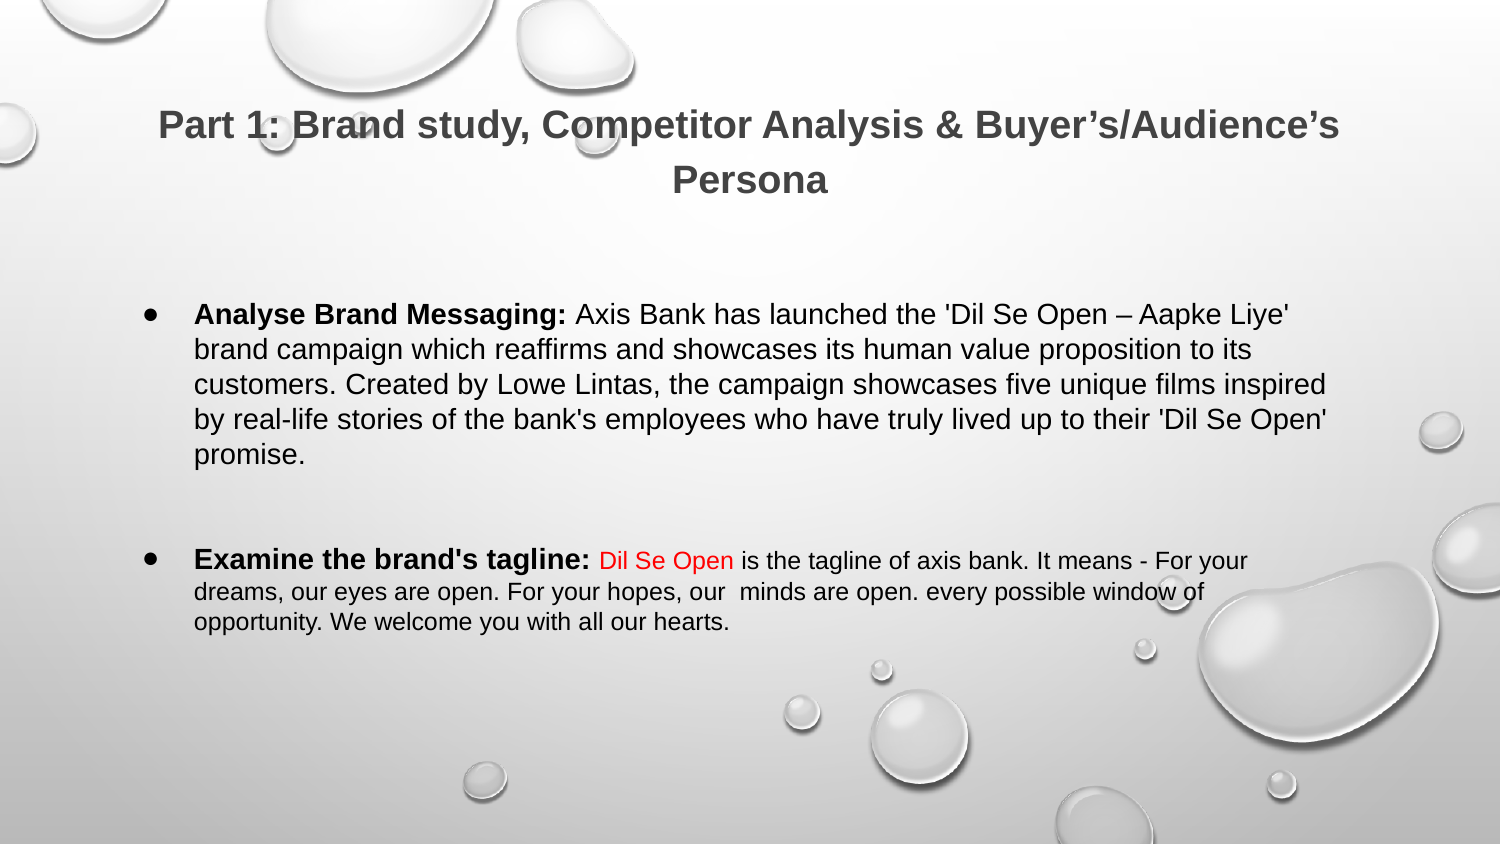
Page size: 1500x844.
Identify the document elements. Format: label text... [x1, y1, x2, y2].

text_box Analyse Brand Messaging: Axis Bank has launched the 'Dil Se Open – Aapke Liye' brand campaign which reaffirms and showcases its human value proposition to its customers. Created by Lowe Lintas, the campaign showcases five unique films inspired by real-life stories of the bank's employees who have truly lived up to their 'Dil Se Open' promise. Examine the brand's tagline: Dil Se Open is the tagline of axis bank. It means - For your dreams, our eyes are open. For your hopes, our minds are open. every possible window of opportunity. We welcome you with all our hearts. [103, 245, 1353, 844]
text_box Part 1: Brand study, Competitor Analysis & Buyer’s/Audience’s Persona [125, 77, 1375, 217]
picture [0, 0, 1500, 844]
